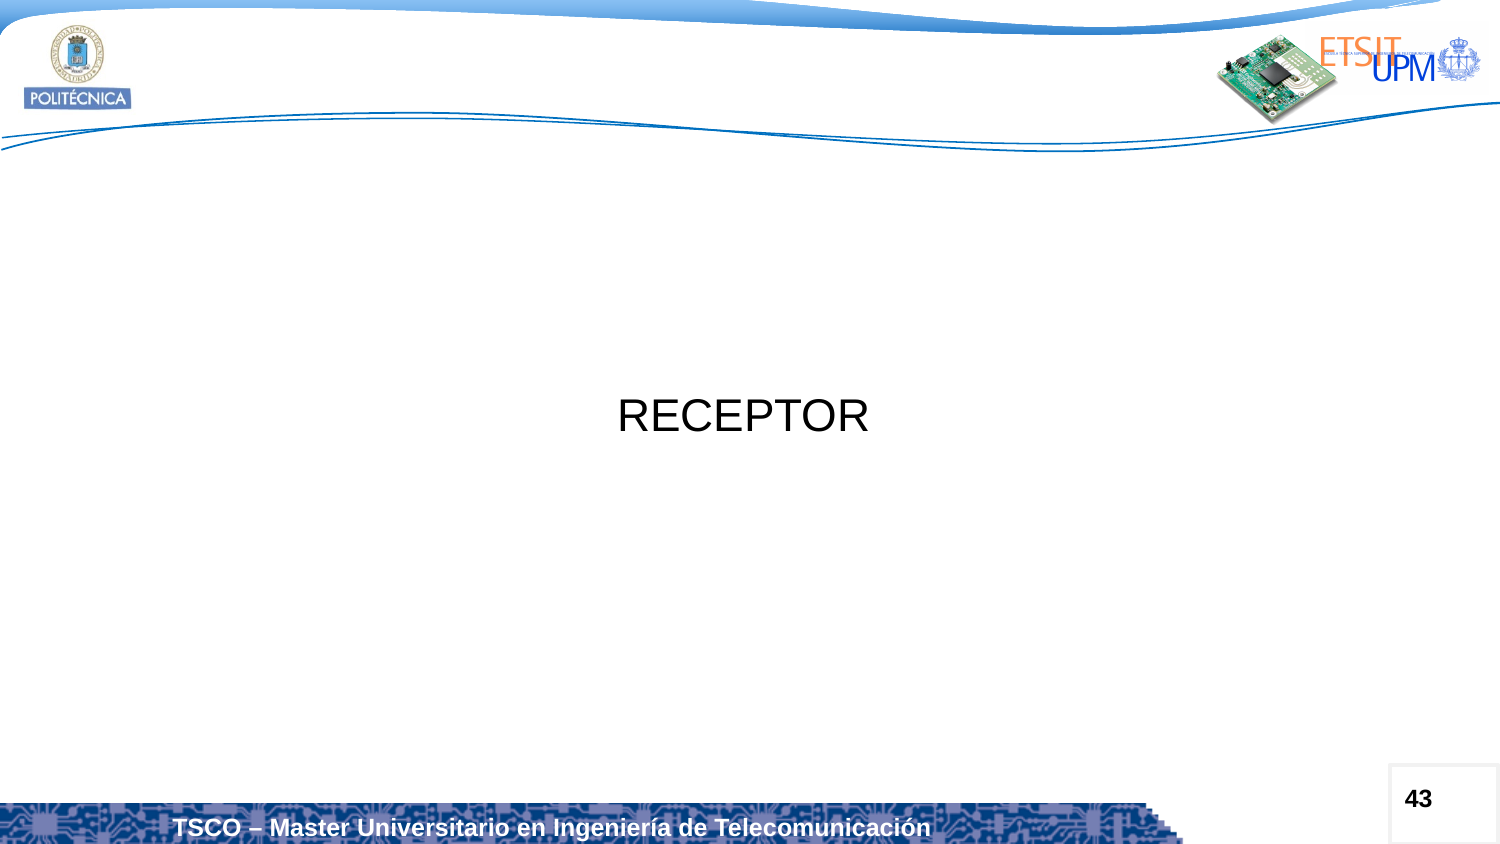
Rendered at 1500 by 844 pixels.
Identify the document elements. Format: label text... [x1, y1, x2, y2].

picture [0, 803, 1266, 844]
picture [1216, 21, 1489, 129]
picture [18, 19, 136, 115]
text_box [1388, 763, 1500, 844]
list RECEPTOR [35, 362, 1434, 470]
